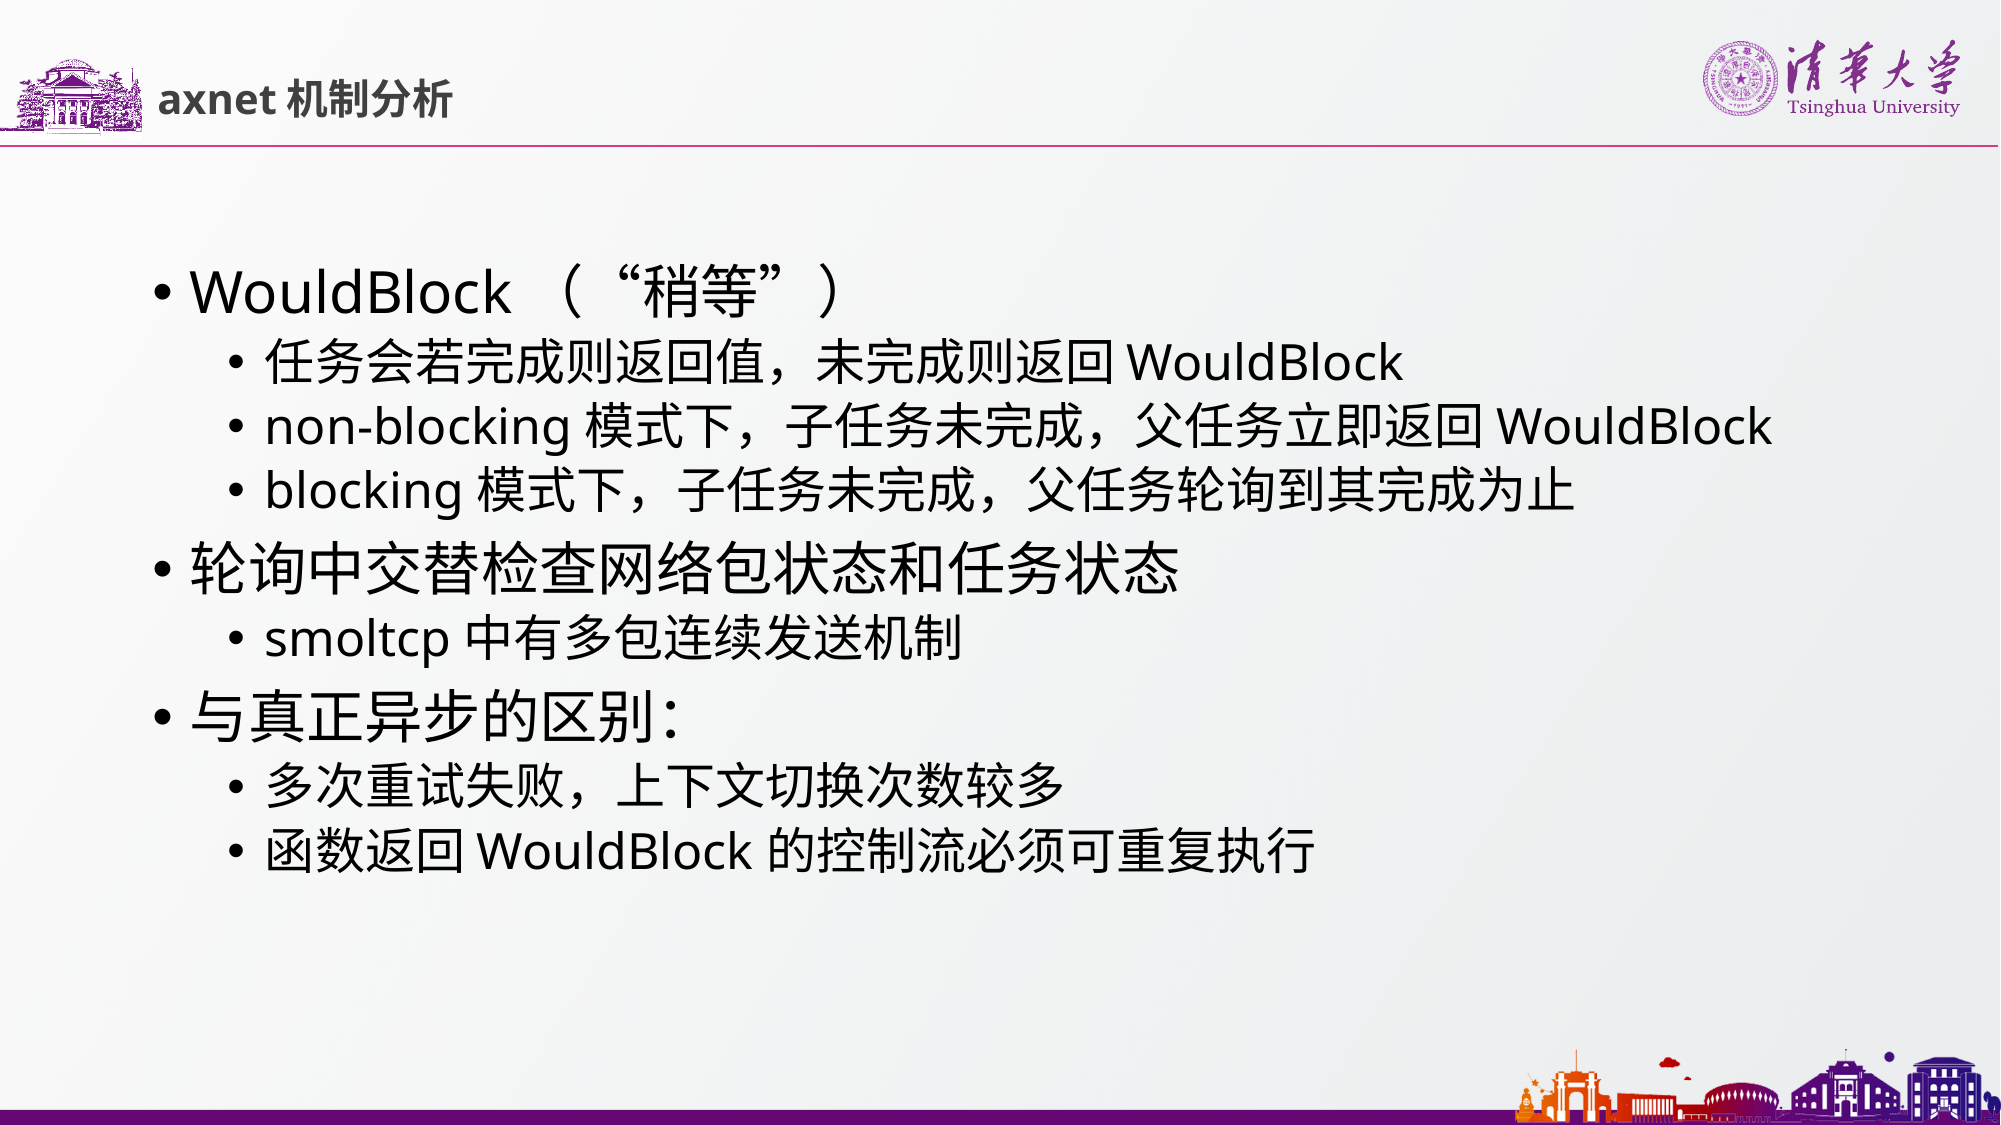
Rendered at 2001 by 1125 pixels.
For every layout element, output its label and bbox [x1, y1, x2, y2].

text_box [1703, 39, 1960, 117]
picture [0, 0, 2001, 1125]
